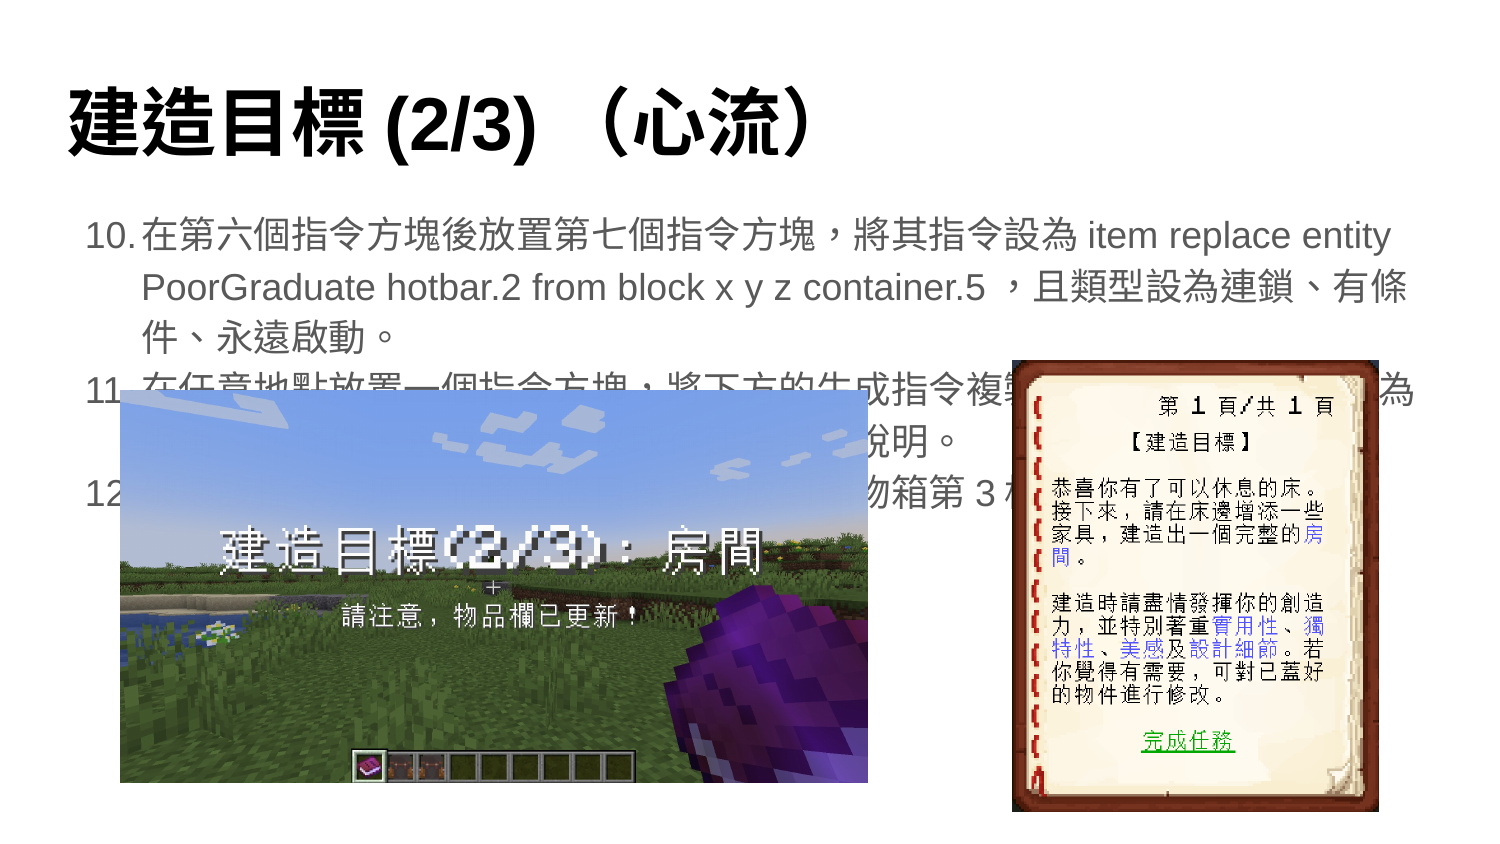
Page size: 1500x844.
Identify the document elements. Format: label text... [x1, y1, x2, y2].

picture [1012, 360, 1380, 812]
list 在第六個指令方塊後放置第七個指令方塊，將其指令設為item replace entity PoorGraduate hotbar.2 from block x y z container.5，且類型設為連鎖、有條件、永遠啟動。 在任意地點放置一個指令方塊，將下方的生成指令複製到指令欄，且類型設為脈衝、無條件、永遠啟動，以取得建造目標說明。 破壞該指令方塊，並將建造目標說明放到儲物箱第3格。 [51, 189, 1449, 750]
picture [120, 389, 868, 783]
title 建造目標(2/3)（心流） [51, 72, 1449, 167]
